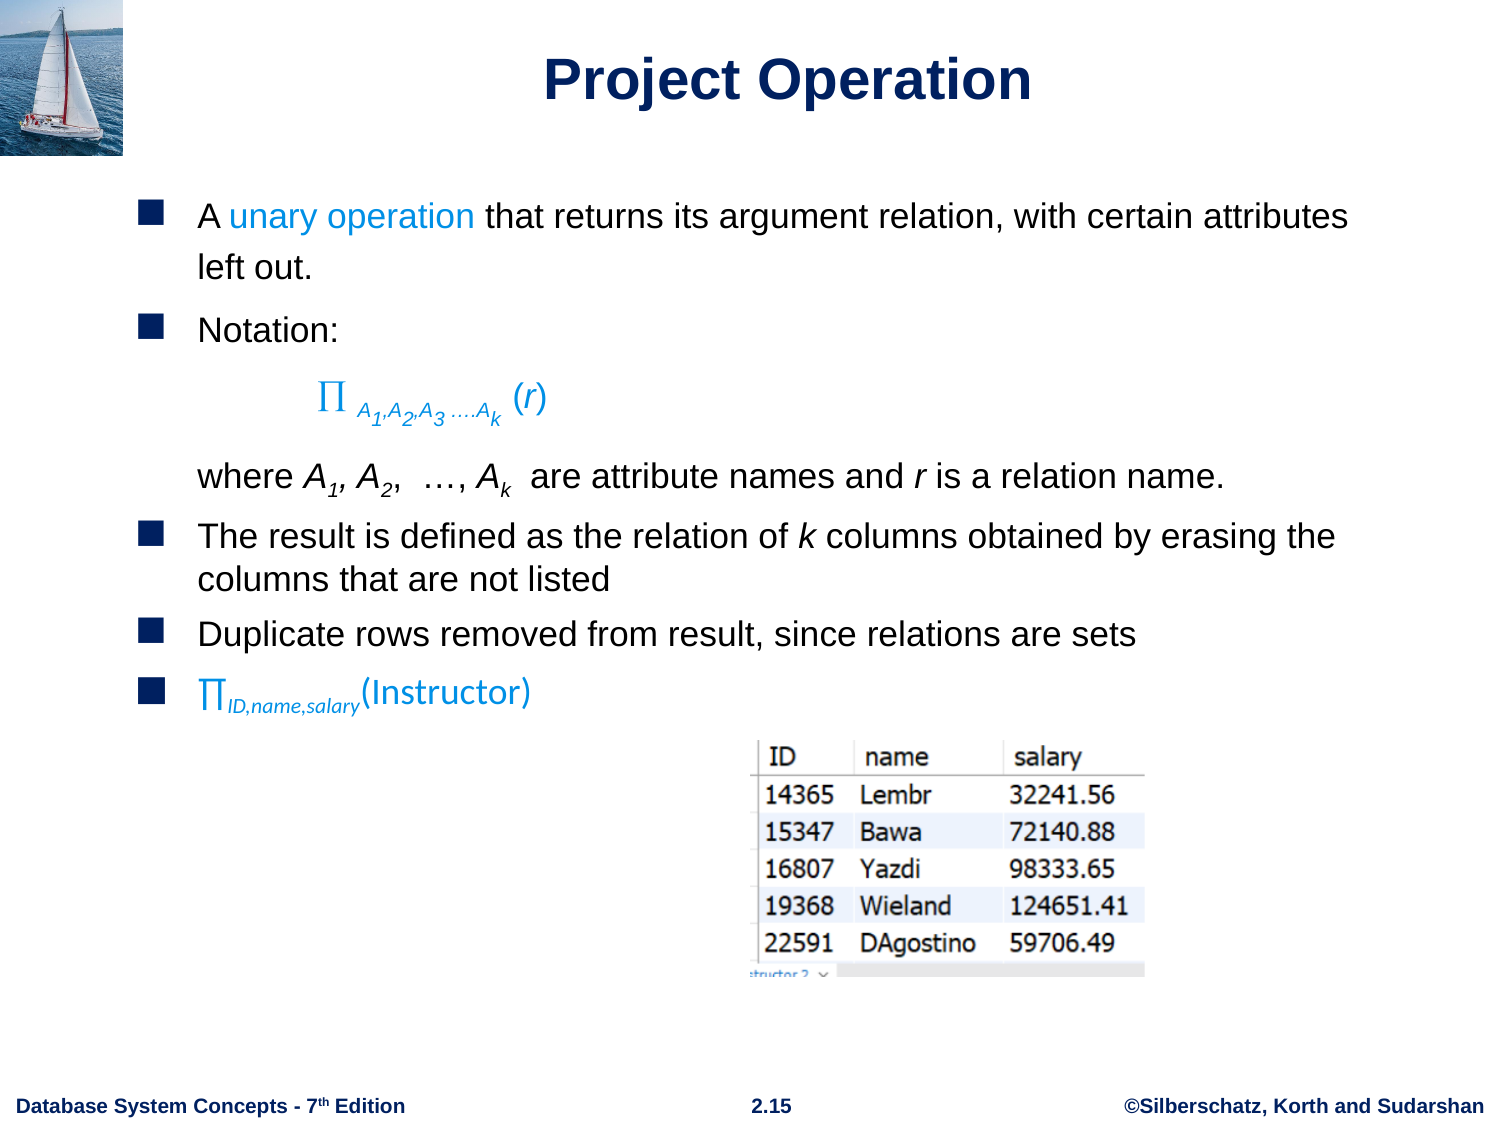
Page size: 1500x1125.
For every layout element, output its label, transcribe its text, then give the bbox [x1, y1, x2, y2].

picture [749, 740, 1145, 978]
list A unary operation that returns its argument relation, with certain attributes left out. Notation:  A1,A2,A3 ….Ak (r) where A1, A2, …, Ak are attribute names and r is a relation name. The result is defined as the relation of k columns obtained by erasing the columns that are not listed Duplicate rows removed from result, since relations are sets ∏ID,name,salary(Instructor) [126, 176, 1387, 977]
picture [0, 0, 123, 156]
title Project Operation [125, 18, 1452, 120]
